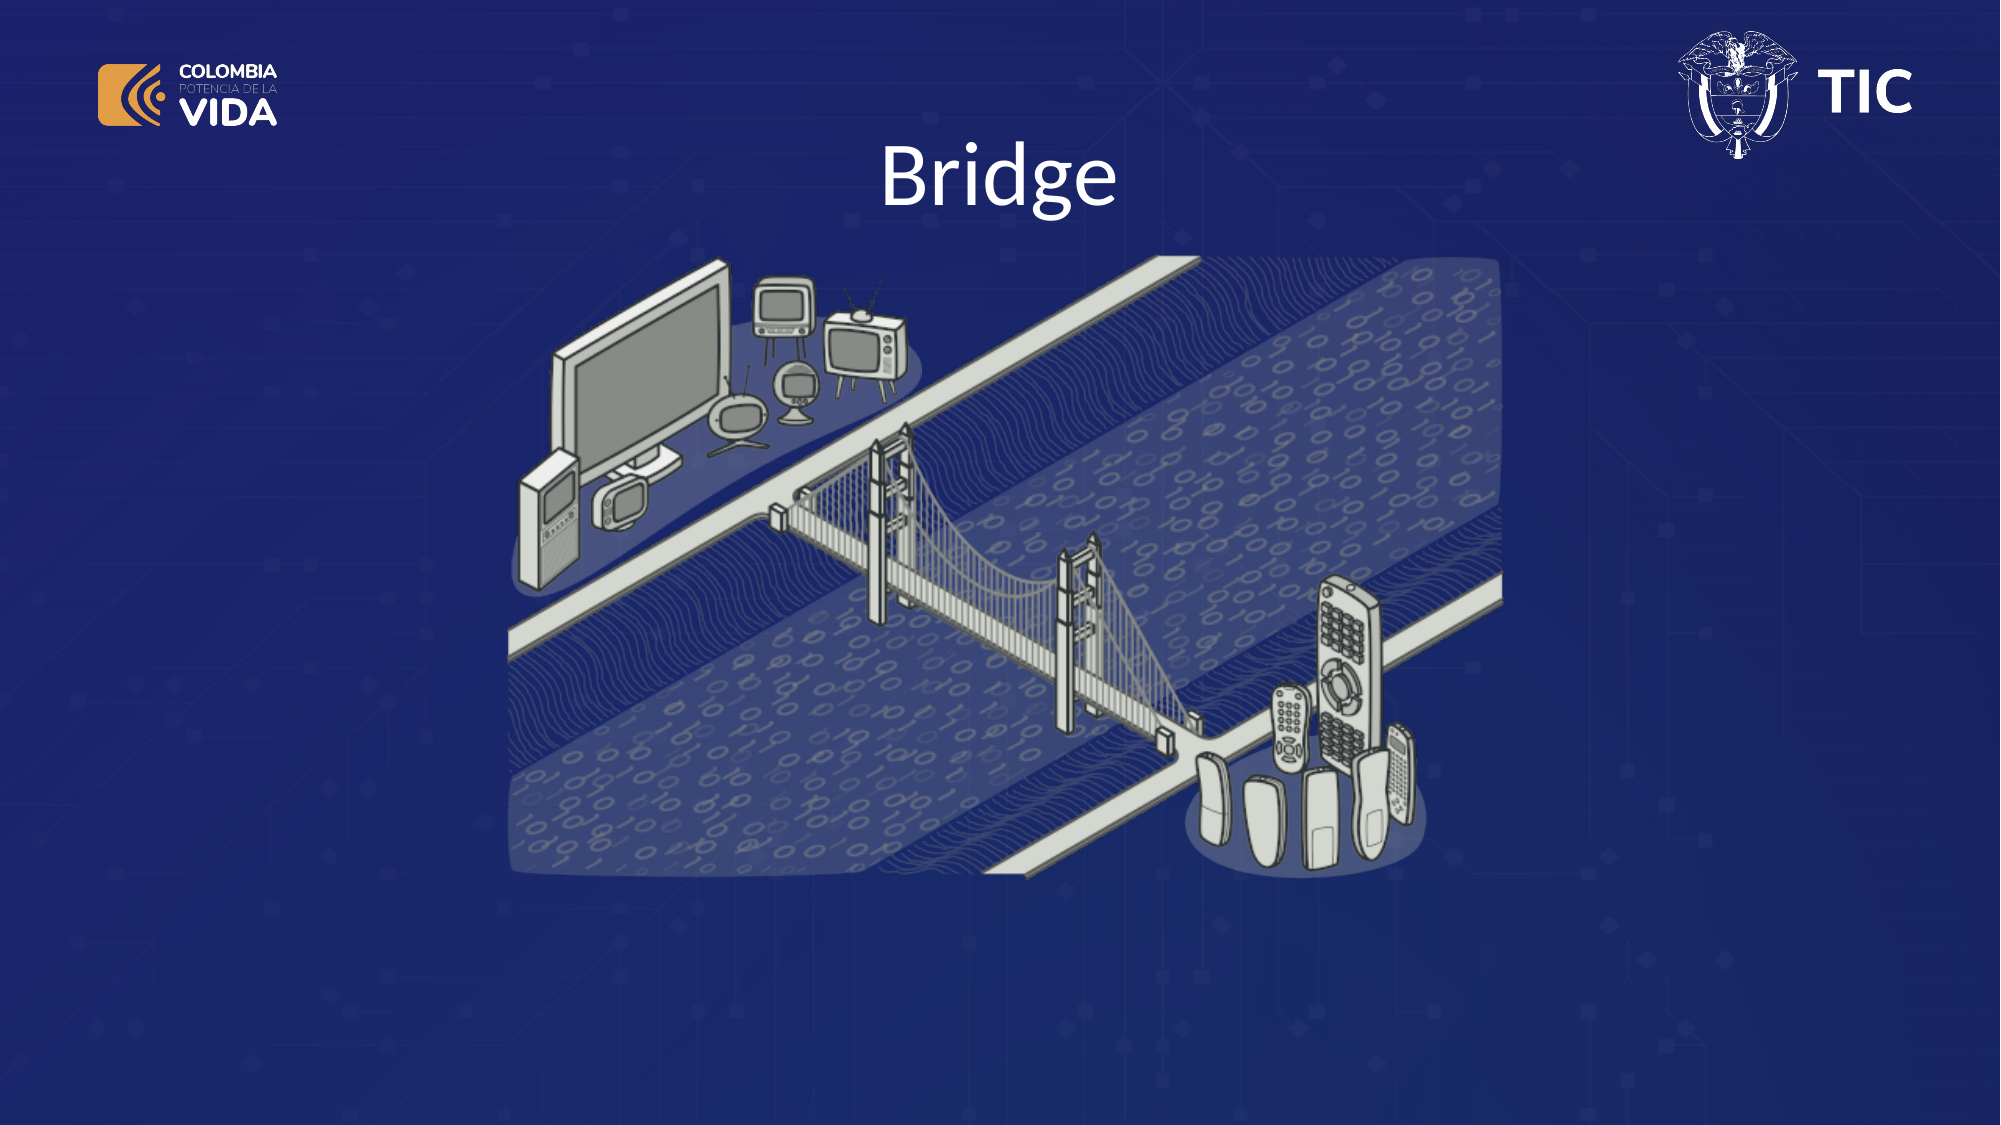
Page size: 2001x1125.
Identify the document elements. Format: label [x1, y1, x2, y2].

text_box [0, 0, 2000, 1125]
picture [505, 254, 1506, 880]
picture [98, 63, 278, 127]
picture [1678, 31, 1912, 159]
